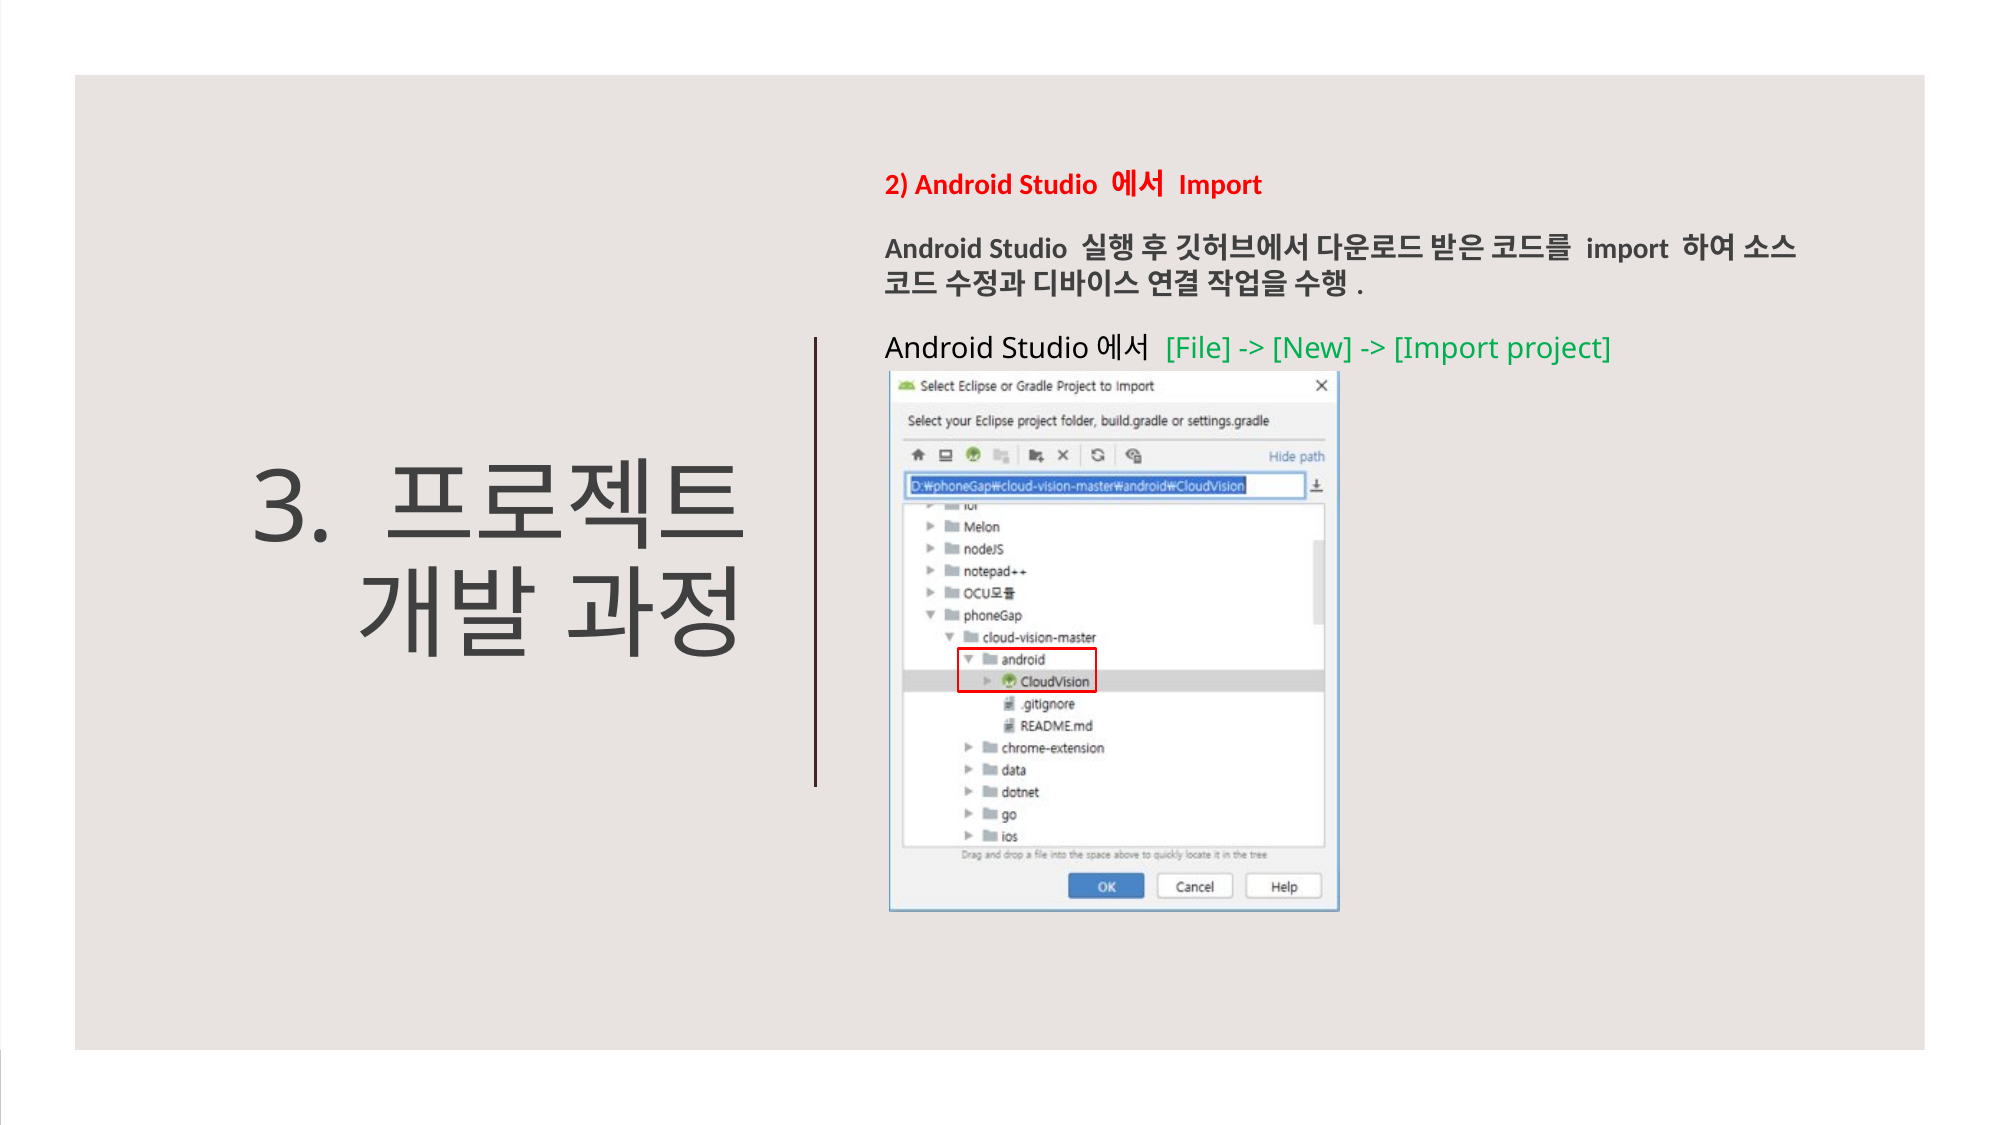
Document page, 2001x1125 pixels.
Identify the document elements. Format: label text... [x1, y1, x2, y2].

title 3. 프로젝트 개발 과정 [140, 158, 763, 969]
list 2) Android Studio 에서 Import Android Studio 실행 후 깃허브에서 다운로드 받은 코드를 import 하여 소스 코드 수정과 디바이스 연결 작업을 수행. Android Studio에서 [File] -> [New] -> [Import project] [869, 158, 1849, 969]
picture [889, 370, 1341, 913]
text_box [74, 74, 1926, 1051]
text_box [0, 0, 2000, 1125]
